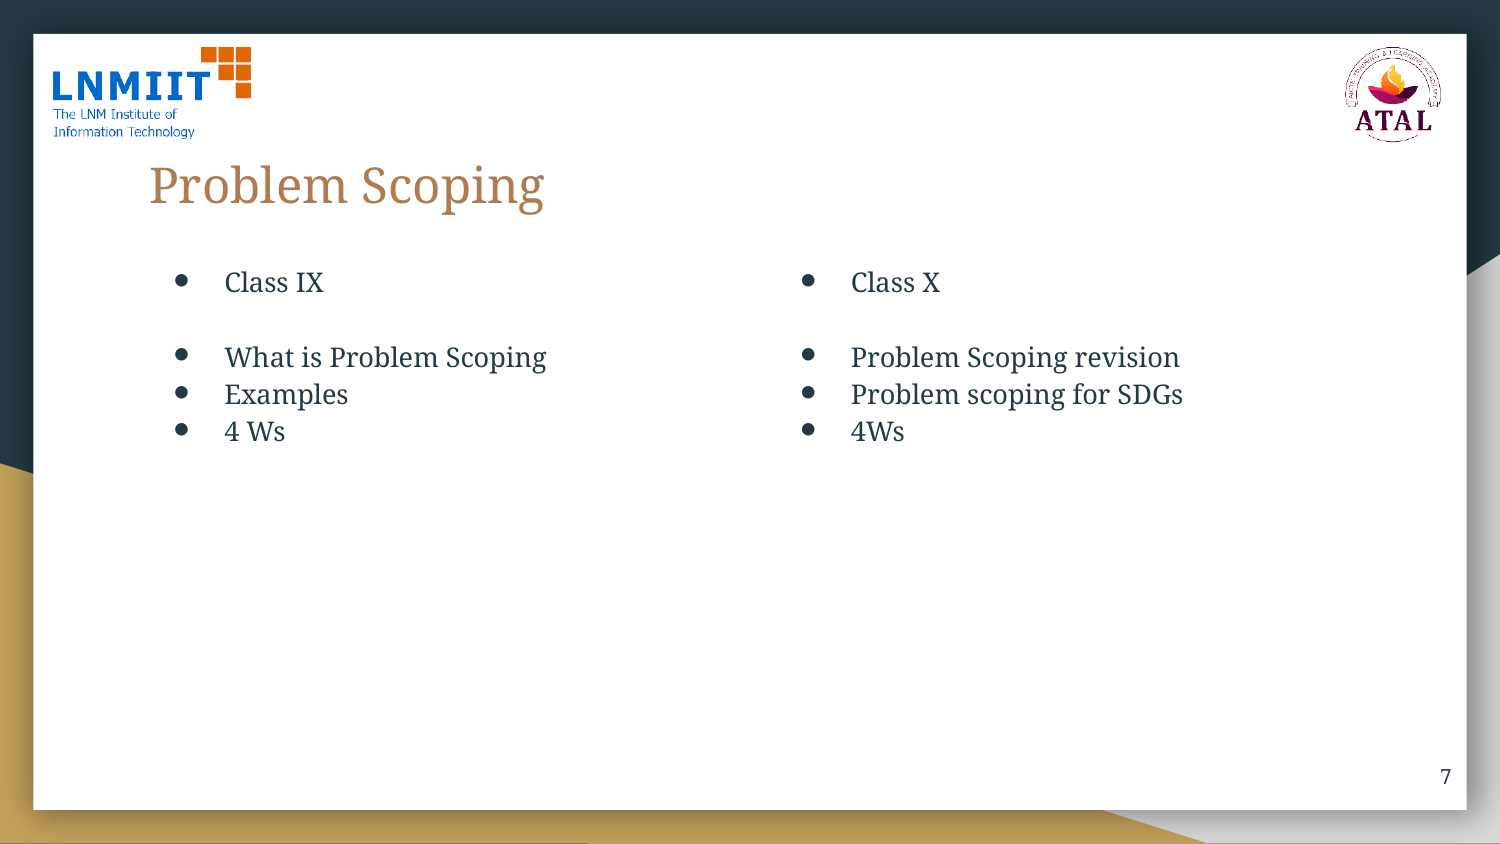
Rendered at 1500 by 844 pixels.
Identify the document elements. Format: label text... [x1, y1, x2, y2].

picture [1332, 43, 1447, 143]
list Class X Problem Scoping revision Problem scoping for SDGs 4Ws [760, 245, 1366, 729]
list Class IX What is Problem Scoping Examples 4 Ws [134, 245, 739, 729]
slide_number 7 [1376, 745, 1467, 810]
title Problem Scoping [134, 138, 1366, 229]
picture [53, 47, 251, 139]
